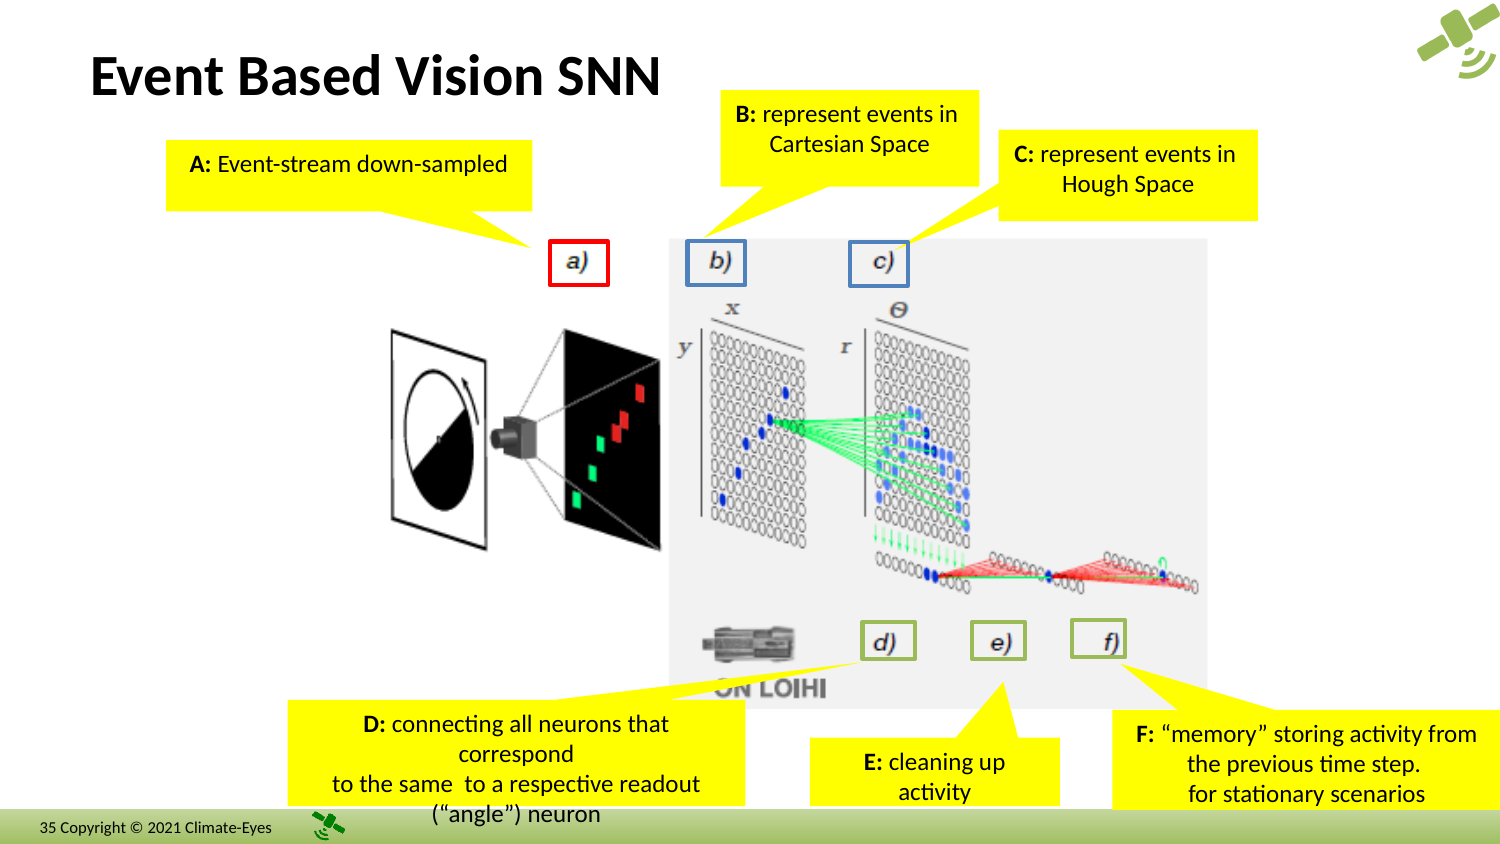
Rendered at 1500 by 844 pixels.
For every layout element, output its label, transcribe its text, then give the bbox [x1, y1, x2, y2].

picture [1417, 0, 1500, 83]
picture [379, 232, 1213, 709]
text_box B: represent events in Cartesian Space [709, 88, 982, 230]
text_box D: connecting all neurons that correspond to the same to a respective readout (“angle”) neuron [285, 697, 748, 809]
picture [312, 809, 345, 842]
title Event Based Vision SNN [75, 33, 1425, 110]
text_box C: represent events in Hough Space [921, 127, 1261, 230]
text_box E: cleaning up activity [807, 716, 1062, 809]
text_box A: Event-stream down-sampled [163, 138, 535, 230]
text_box F: “memory” storing activity from the previous time step. for stationary scenarios [1110, 690, 1500, 812]
